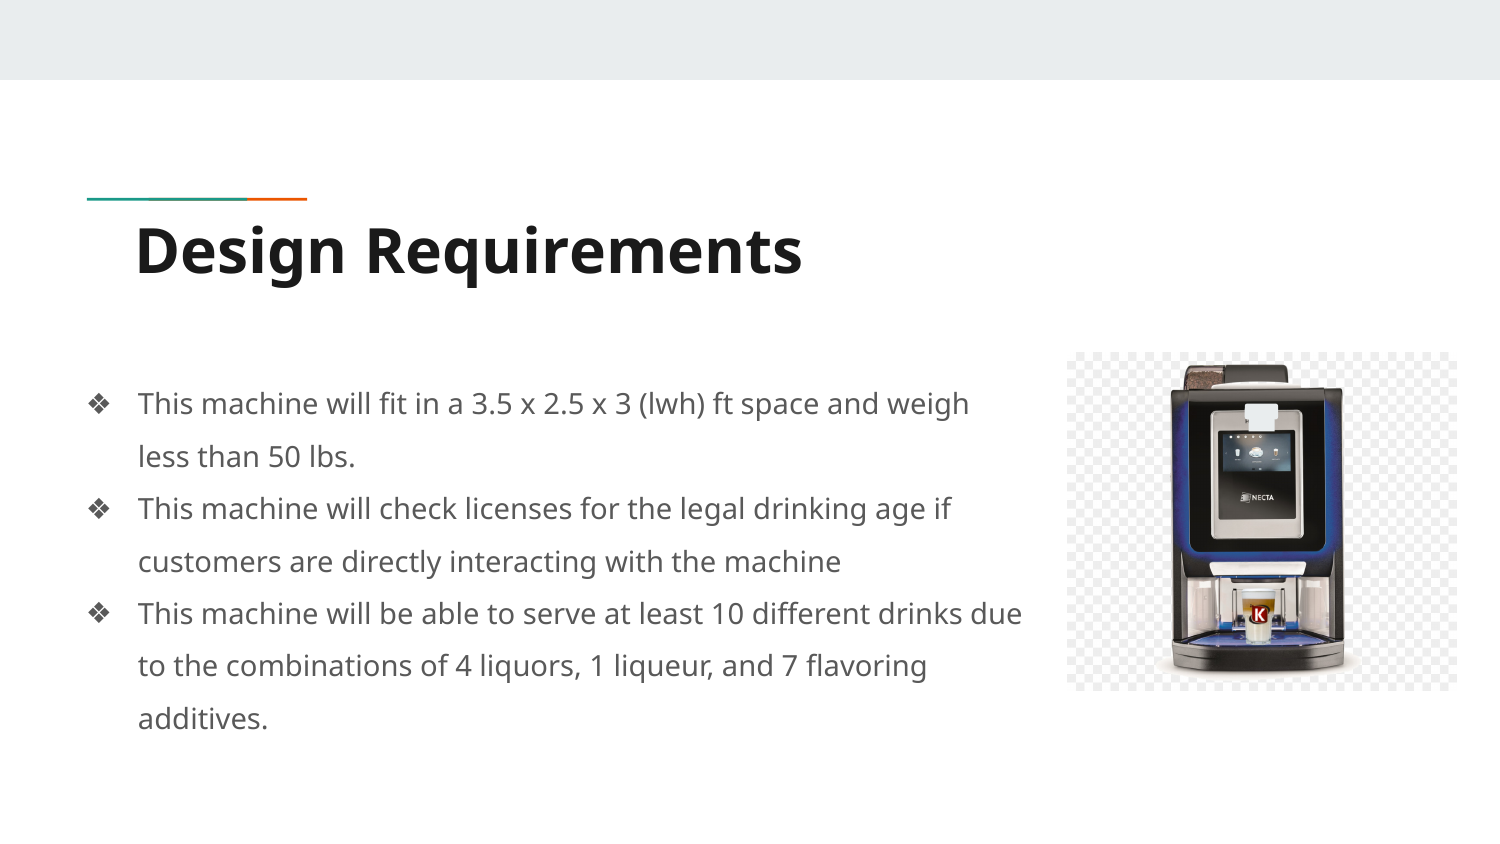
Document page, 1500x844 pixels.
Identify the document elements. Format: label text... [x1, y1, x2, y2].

title Design Requirements [119, 196, 1381, 284]
list This machine will fit in a 3.5 x 2.5 x 3 (lwh) ft space and weigh less than 50 lbs. This machine will check licenses for the legal drinking age if customers are directly interacting with the machine This machine will be able to serve at least 10 different drinks due to the combinations of 4 liquors, 1 liqueur, and 7 flavoring additives. [48, 353, 1044, 717]
picture [1066, 352, 1457, 691]
